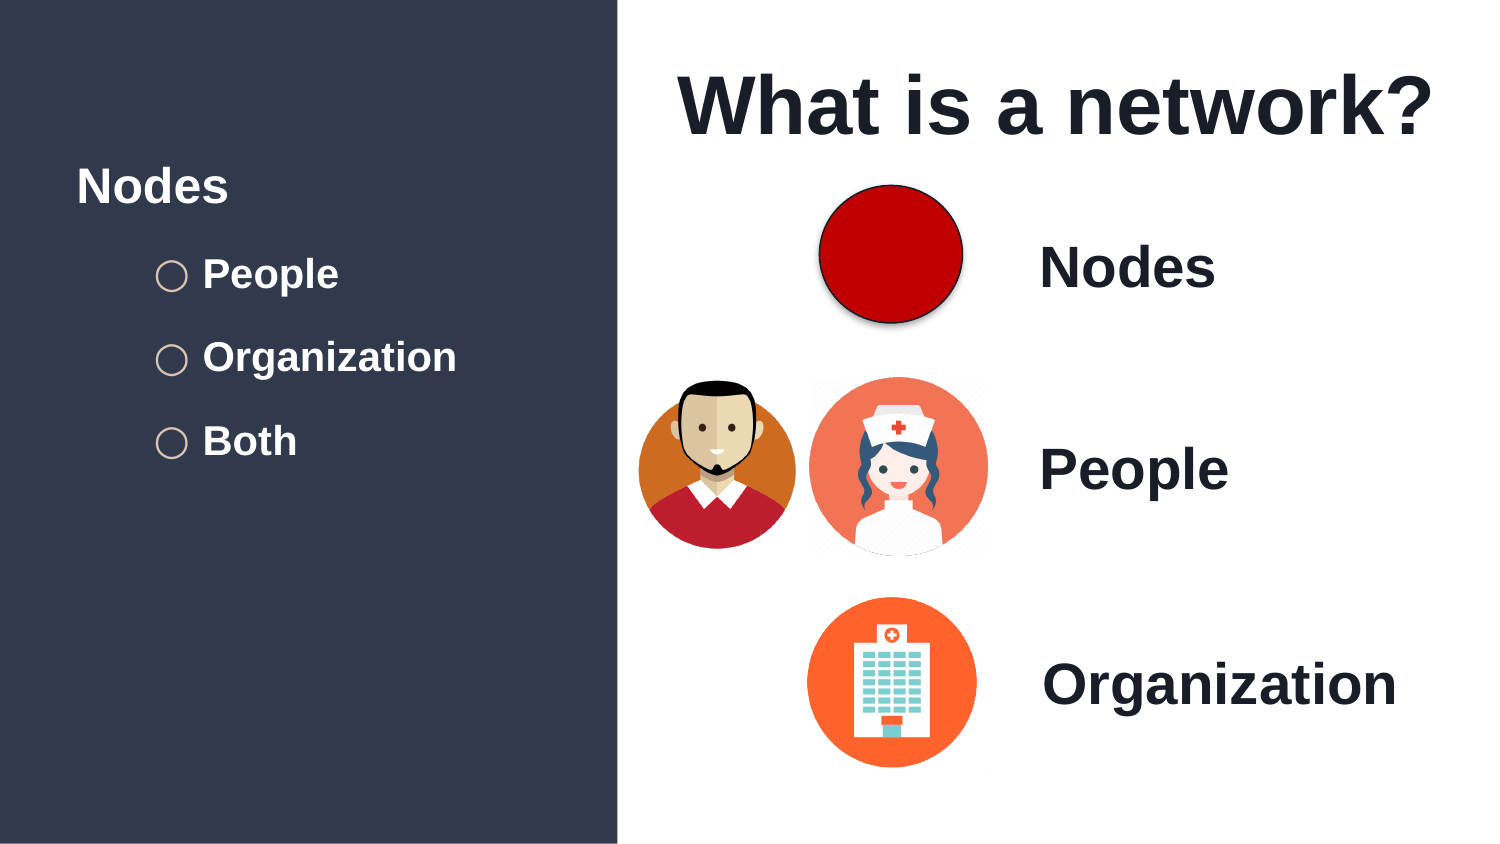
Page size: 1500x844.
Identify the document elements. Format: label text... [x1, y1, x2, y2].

title What is a network? [662, 36, 1463, 186]
text_box People [1000, 424, 1289, 509]
list Nodes People Organization Both [37, 138, 525, 586]
text_box Nodes [1000, 221, 1289, 307]
text_box Organization [1003, 638, 1425, 724]
picture [624, 371, 988, 557]
text_box [818, 184, 964, 324]
picture [794, 585, 988, 778]
